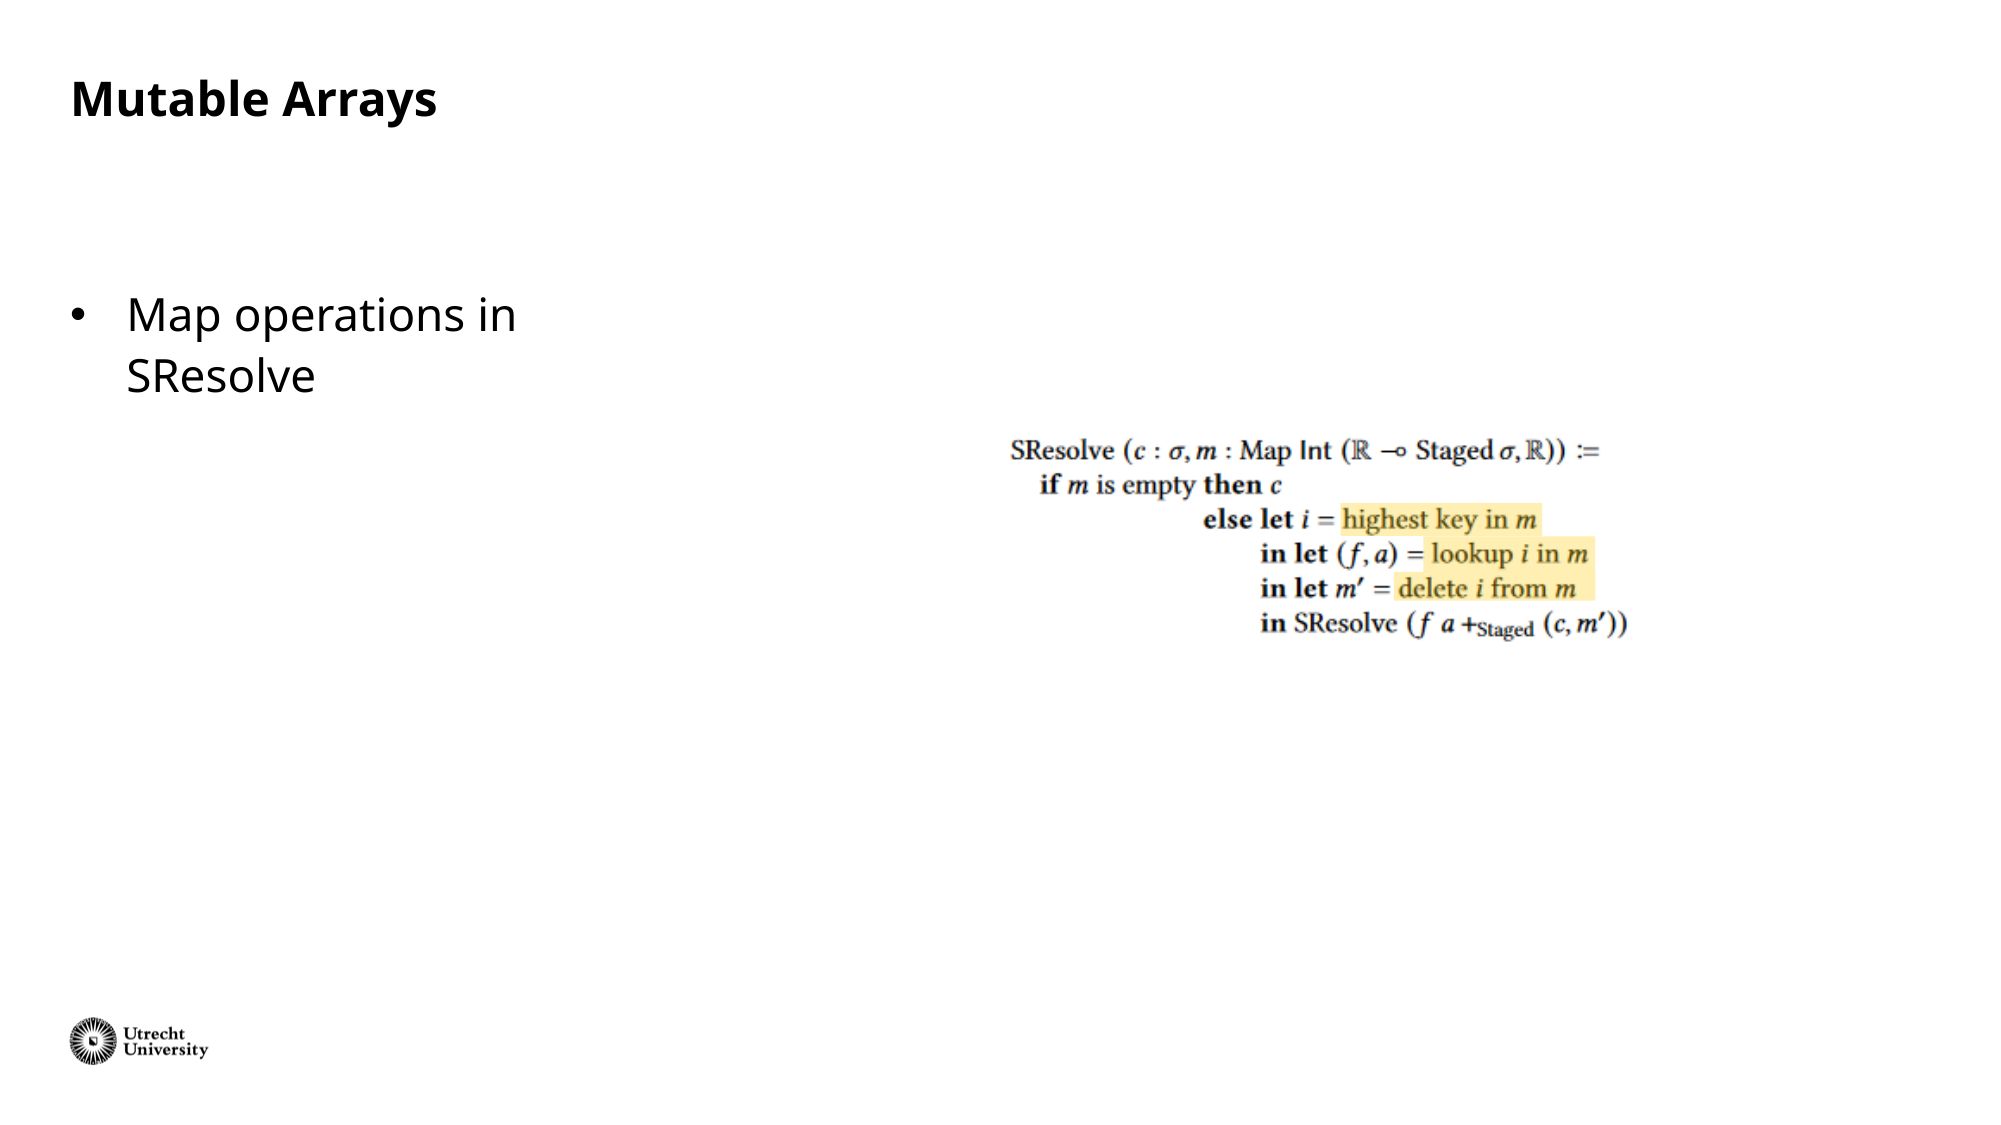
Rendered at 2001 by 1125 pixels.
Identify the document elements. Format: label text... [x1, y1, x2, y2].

picture [997, 425, 1651, 654]
picture [30, 984, 314, 1096]
list Map operations in SResolve [55, 273, 652, 969]
title Mutable Arrays [55, 60, 652, 239]
